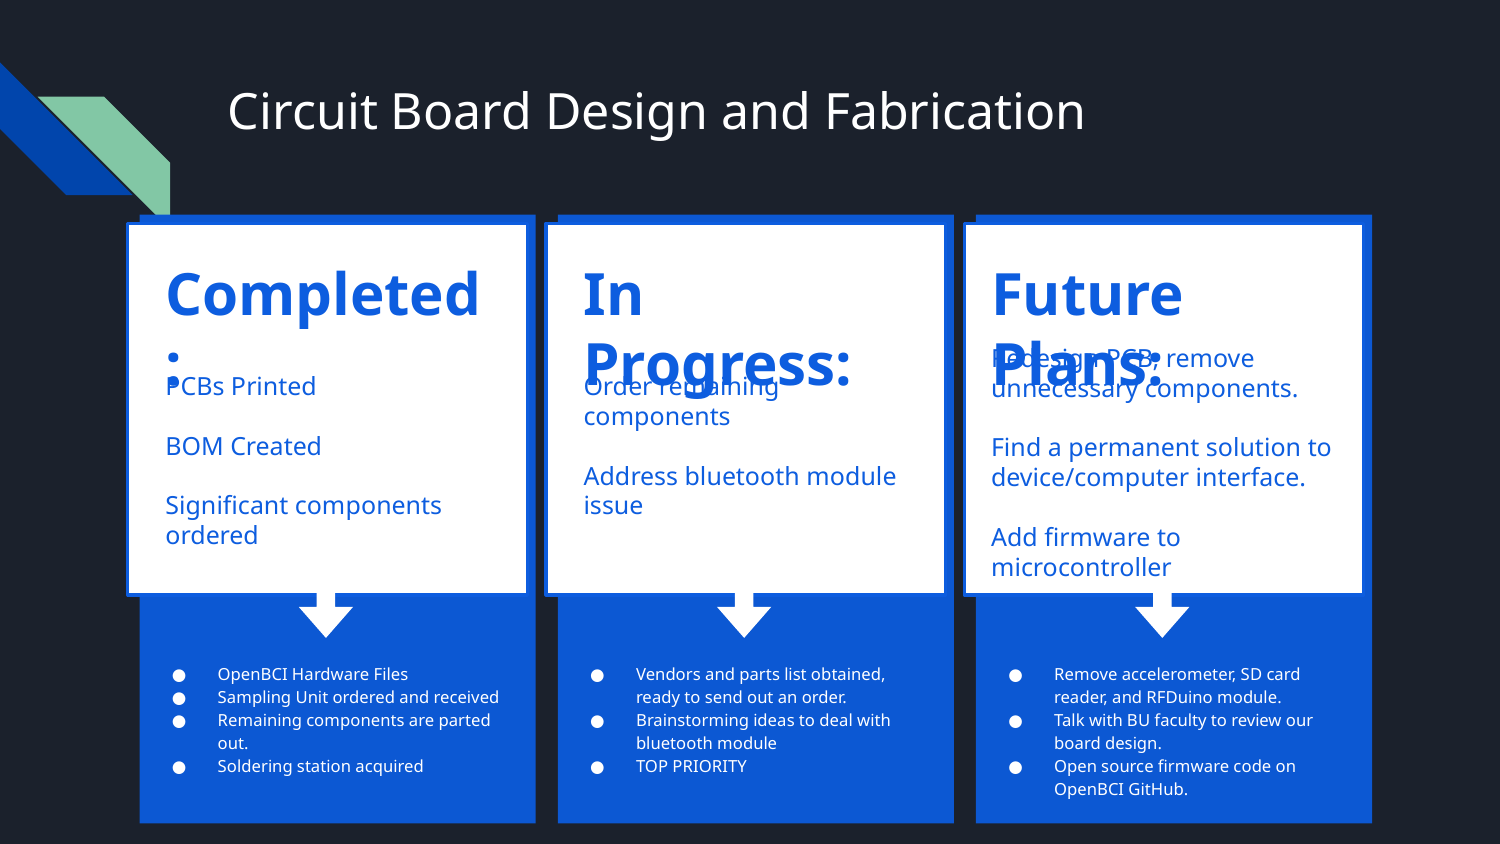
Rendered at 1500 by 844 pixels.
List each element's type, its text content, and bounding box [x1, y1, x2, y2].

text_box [127, 214, 536, 824]
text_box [545, 214, 955, 824]
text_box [963, 214, 1373, 824]
title Circuit Board Design and Fabrication [212, 64, 1368, 215]
